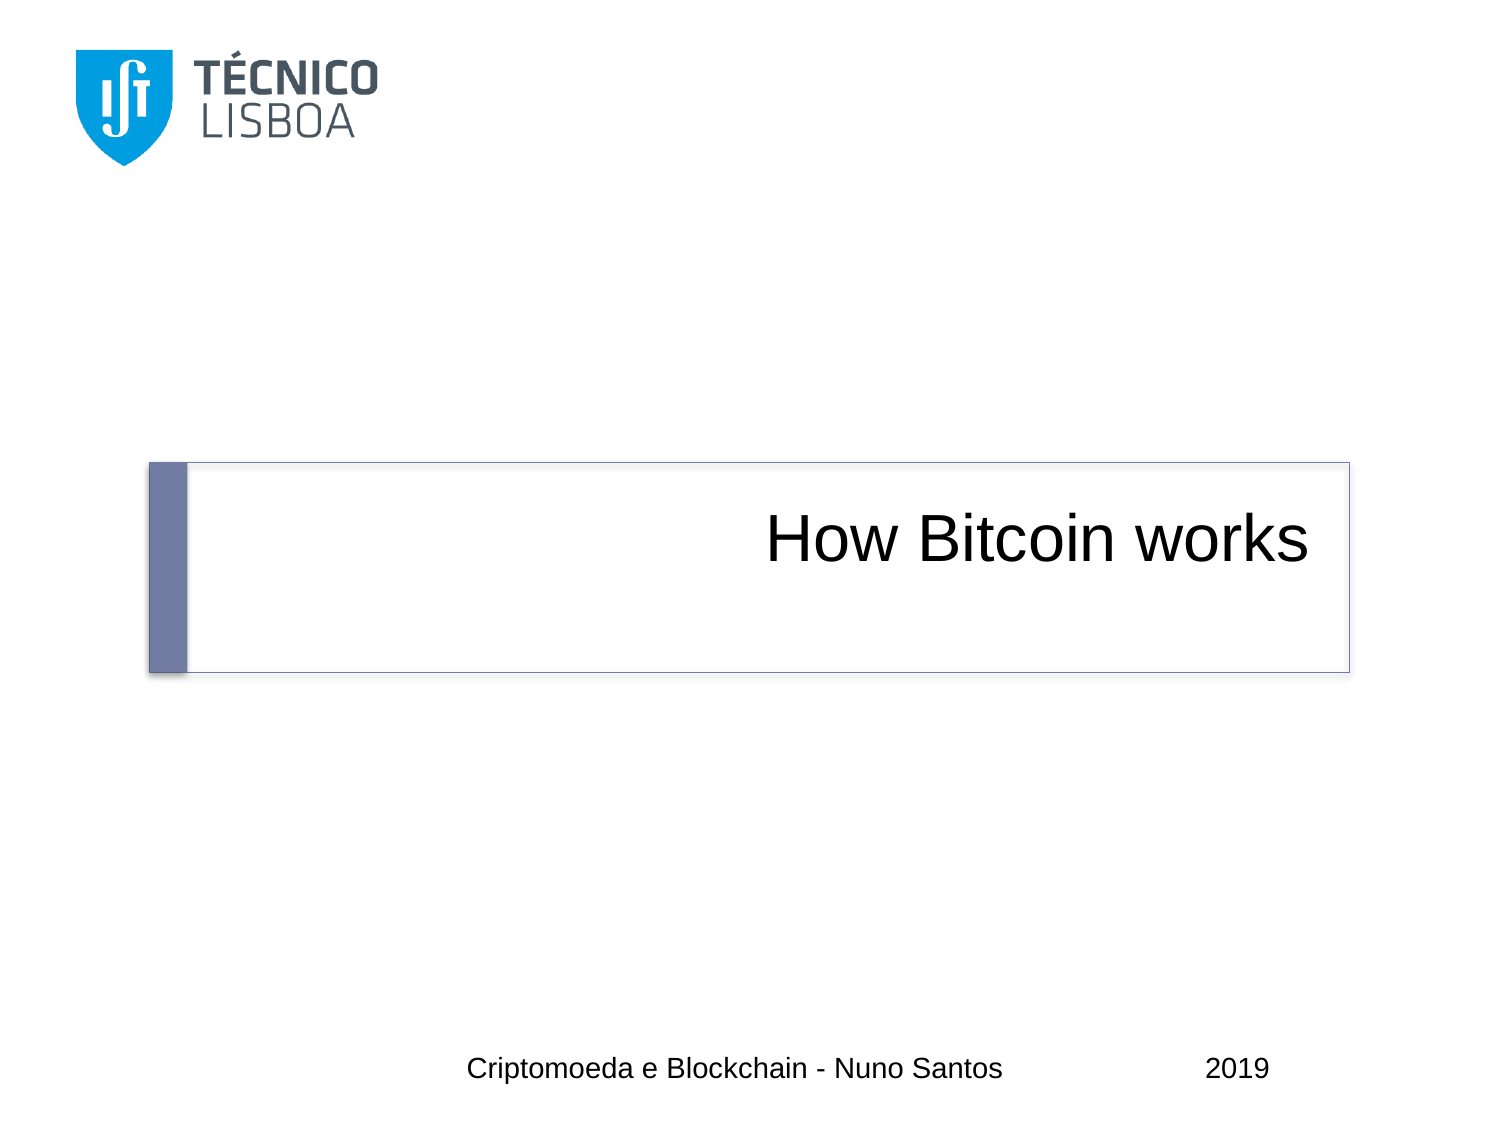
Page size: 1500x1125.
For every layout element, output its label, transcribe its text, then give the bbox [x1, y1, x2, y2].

title How Bitcoin works [200, 487, 1325, 663]
picture [68, 42, 388, 175]
slide_number 2019 [1050, 1042, 1425, 1103]
footer Criptomoeda e Blockchain - Nuno Santos [425, 1042, 1046, 1103]
